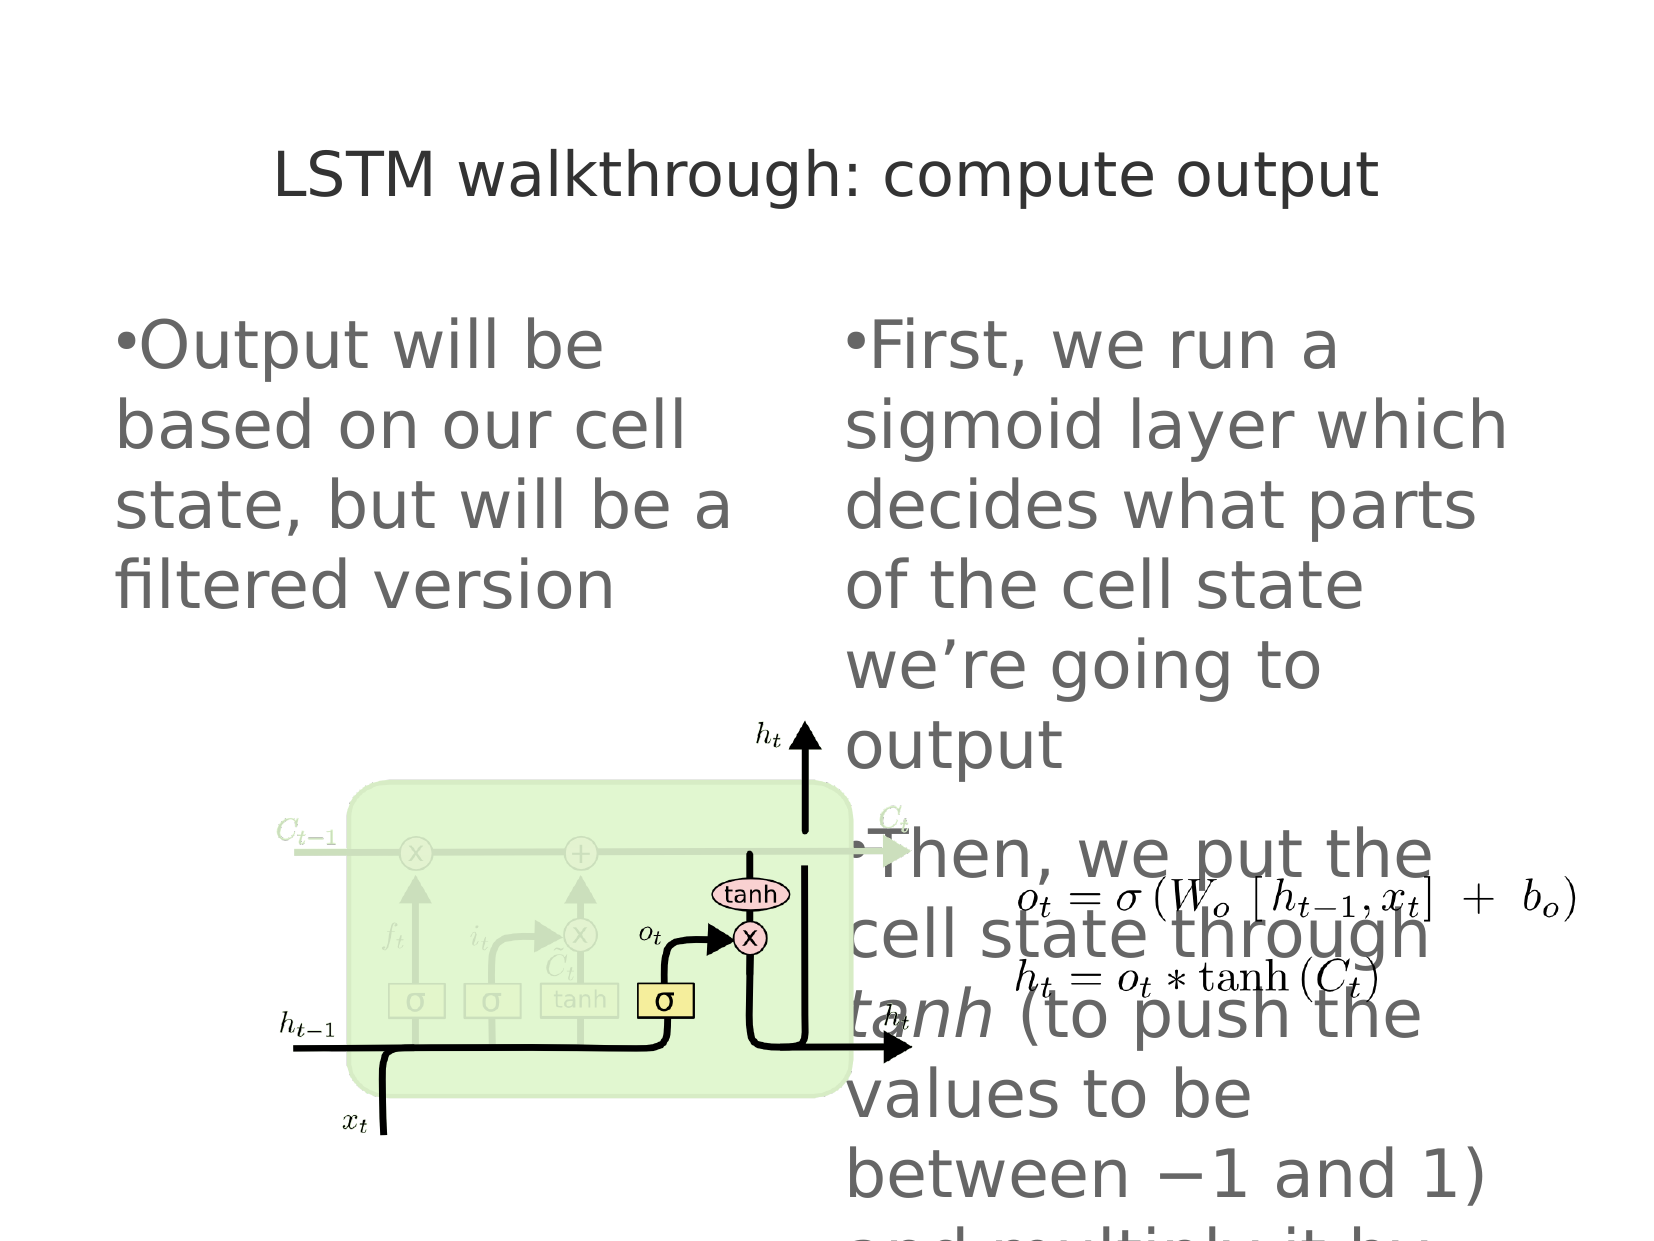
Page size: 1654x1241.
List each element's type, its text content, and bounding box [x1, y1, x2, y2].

list Output will be based on our cell state, but will be a filtered version [114, 302, 810, 651]
list First, we run a sigmoid layer which decides what parts of the cell state we’re going to output Then, we put the cell state through tanh (to push the values to be between −1 and 1) and multiply it by the output of the sigmoid gate, so that we only output the parts we decided to [844, 302, 1540, 651]
title LSTM walkthrough: compute output [114, 73, 1539, 270]
picture [259, 708, 1654, 1139]
